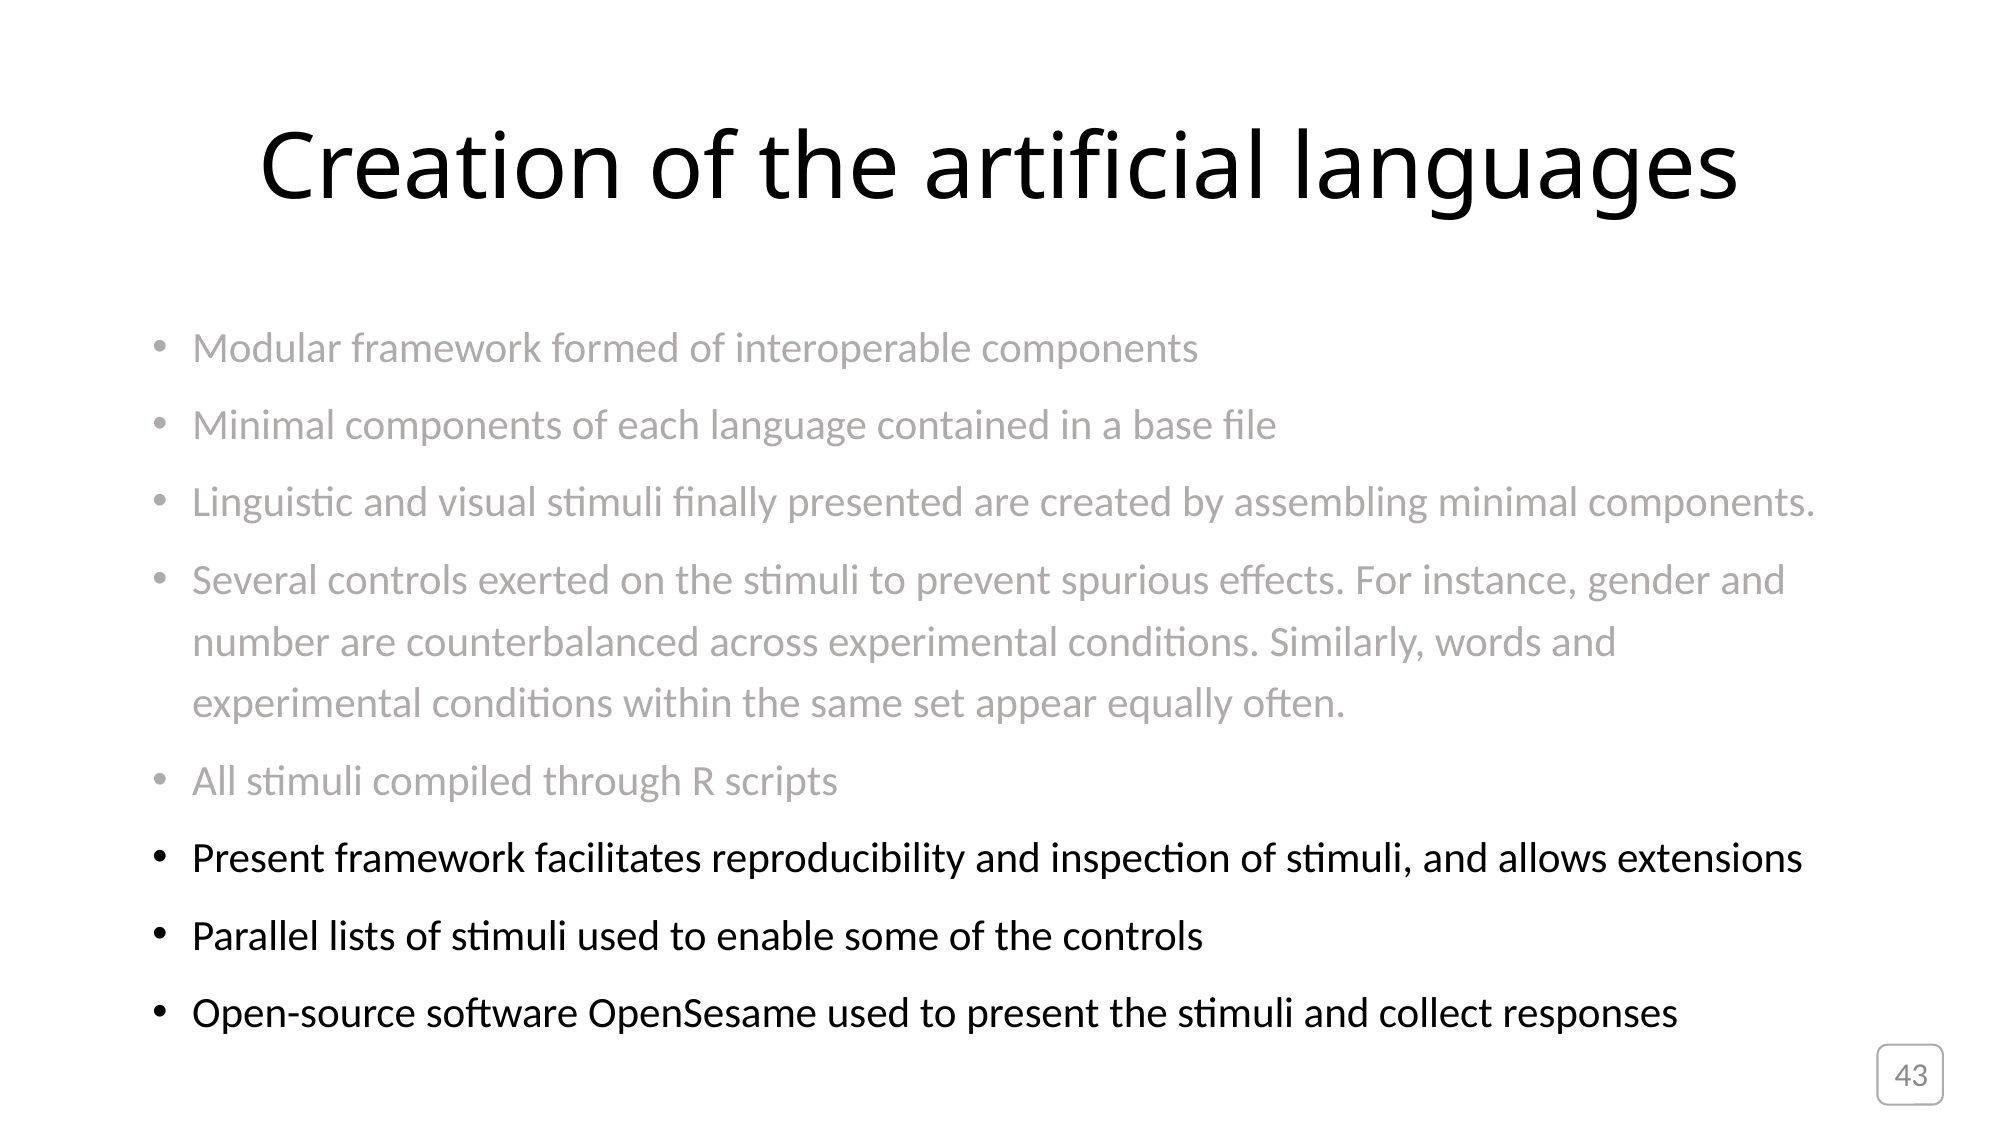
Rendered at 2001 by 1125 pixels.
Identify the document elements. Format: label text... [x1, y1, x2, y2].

title Creation of the artificial languages [137, 59, 1863, 278]
slide_number 43 [1493, 1042, 1943, 1103]
list Modular framework formed of interoperable components Minimal components of each language contained in a base file Linguistic and visual stimuli finally presented are created by assembling minimal components. Several controls exerted on the stimuli to prevent spurious effects. For instance, gender and number are counterbalanced across experimental conditions. Similarly, words and experimental conditions within the same set appear equally often. All stimuli compiled through R scripts Present framework facilitates reproducibility and inspection of stimuli, and allows extensions Parallel lists of stimuli used to enable some of the controls Open-source software OpenSesame used to present the stimuli and collect responses [137, 301, 1863, 1055]
